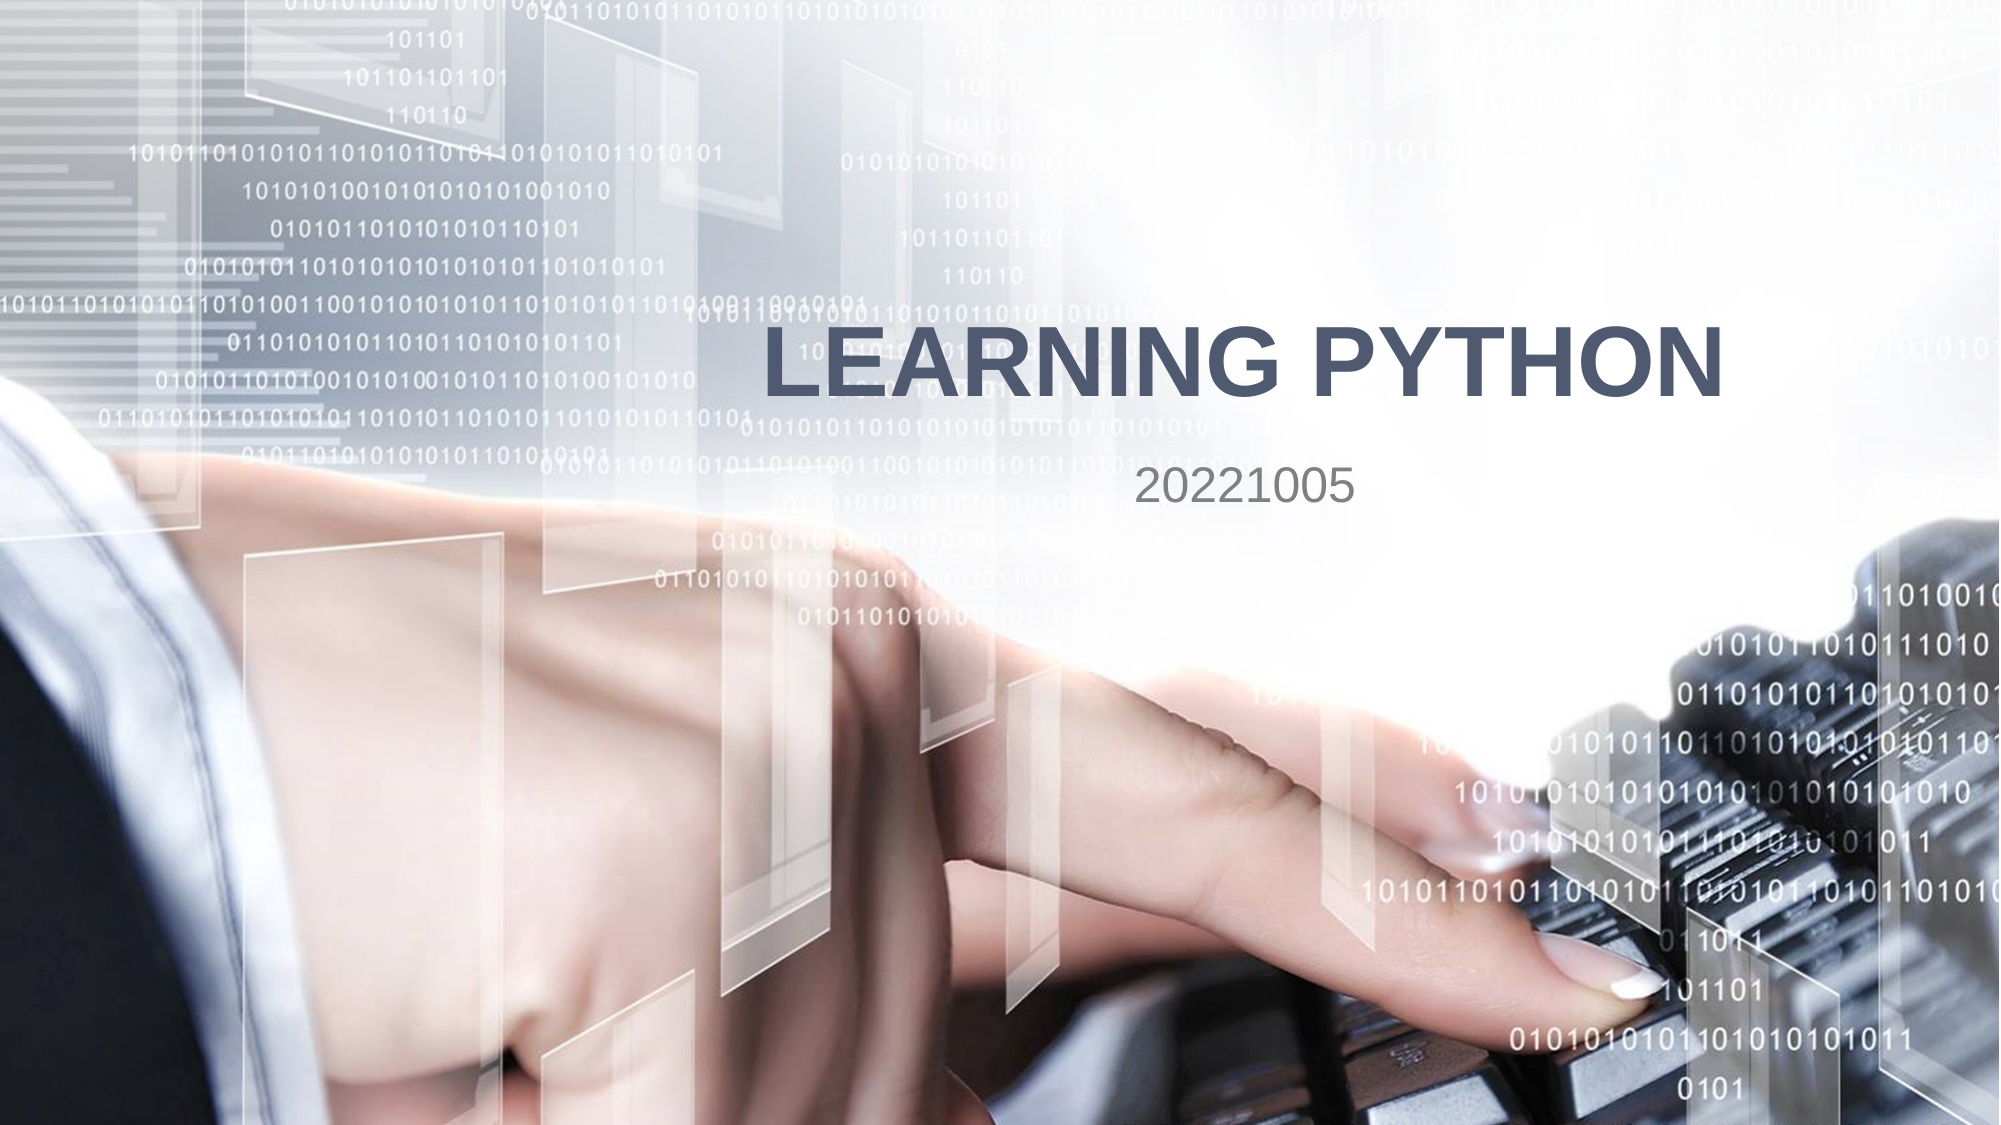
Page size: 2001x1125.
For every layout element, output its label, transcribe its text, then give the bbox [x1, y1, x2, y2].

subtitle 20221005 [594, 434, 1896, 539]
picture [0, 0, 2001, 1125]
title LEARNING PYTHON [594, 190, 1896, 426]
